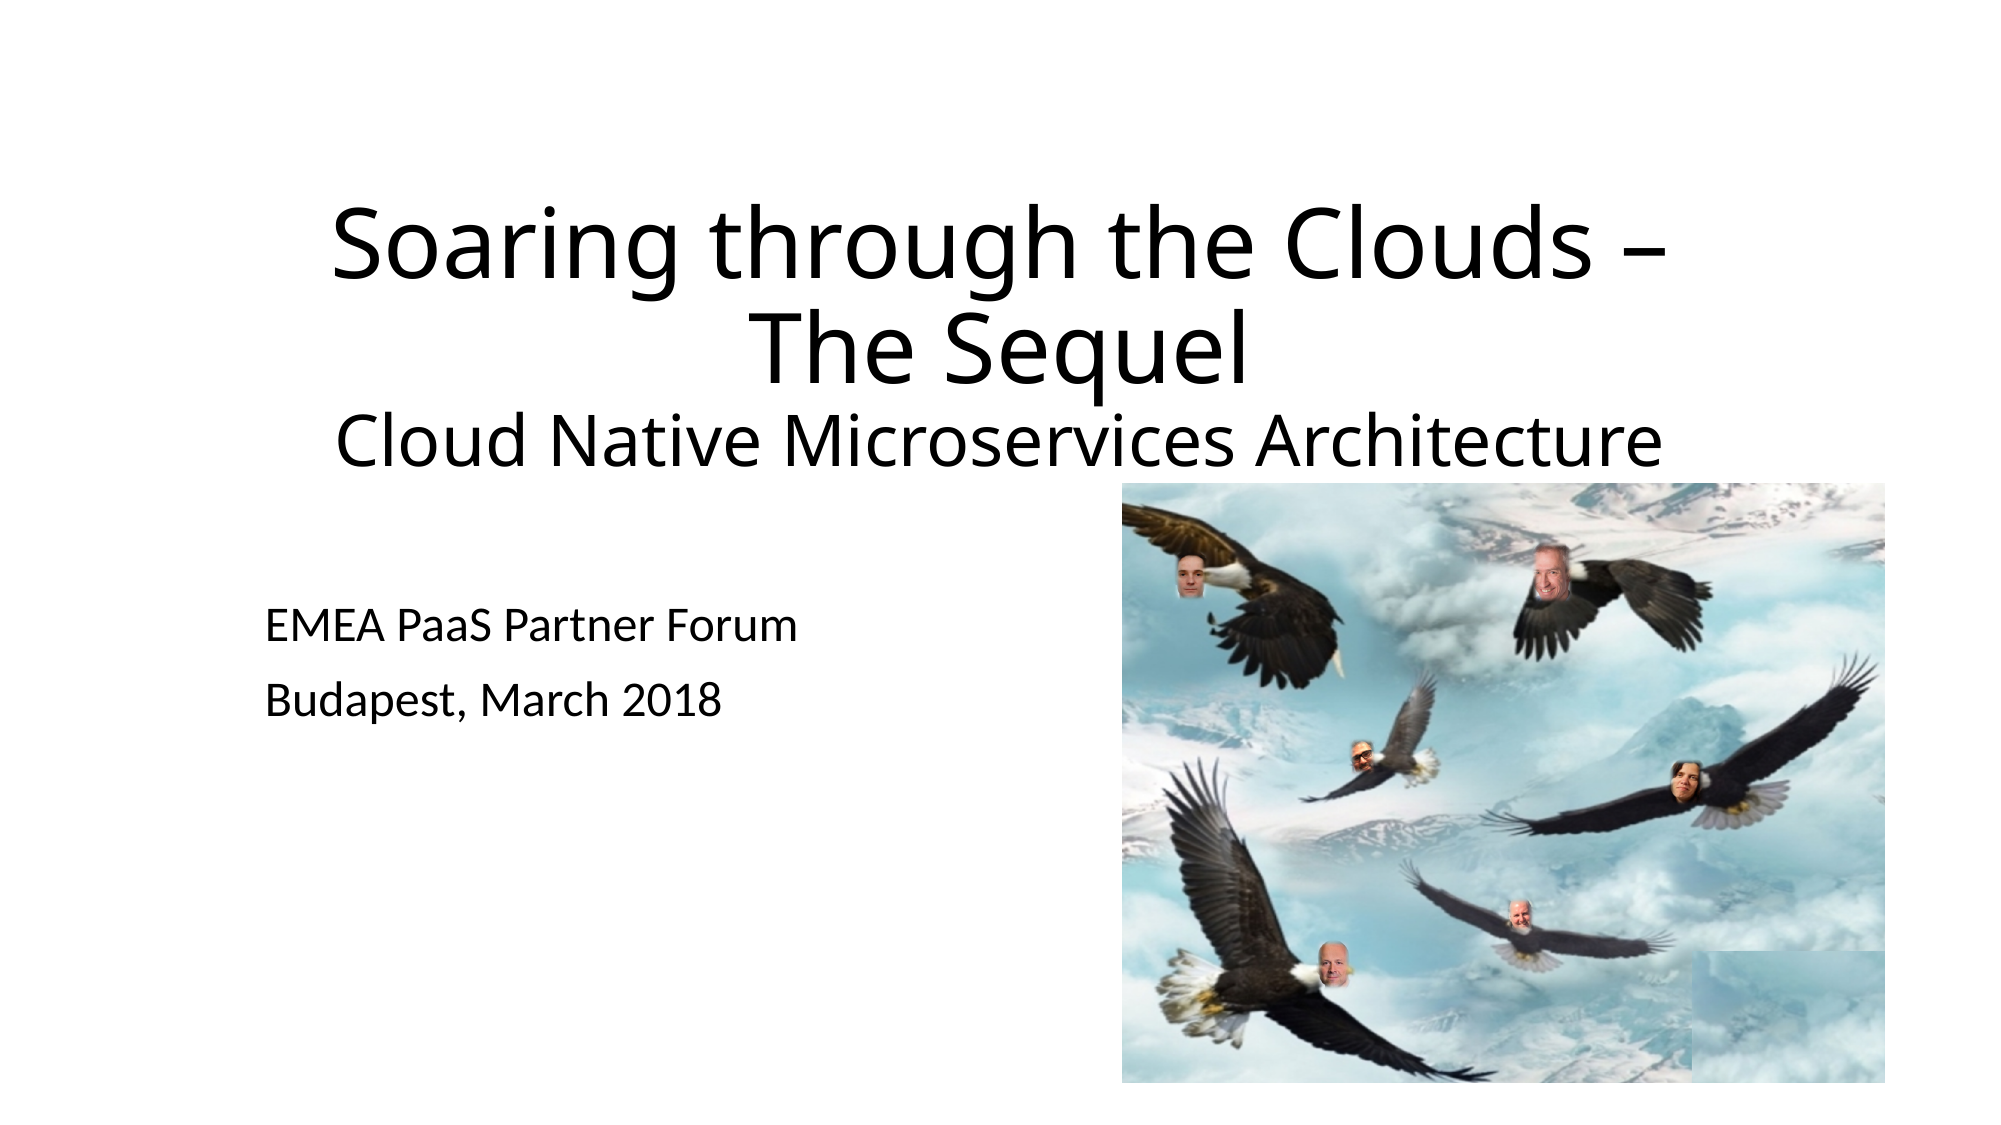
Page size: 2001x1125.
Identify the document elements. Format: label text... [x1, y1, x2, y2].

subtitle EMEA PaaS Partner Forum Budapest, March 2018 [249, 590, 1122, 863]
title Soaring through the Clouds – The Sequel Cloud Native Microservices Architecture [249, 184, 1750, 576]
picture [1122, 482, 1885, 1083]
